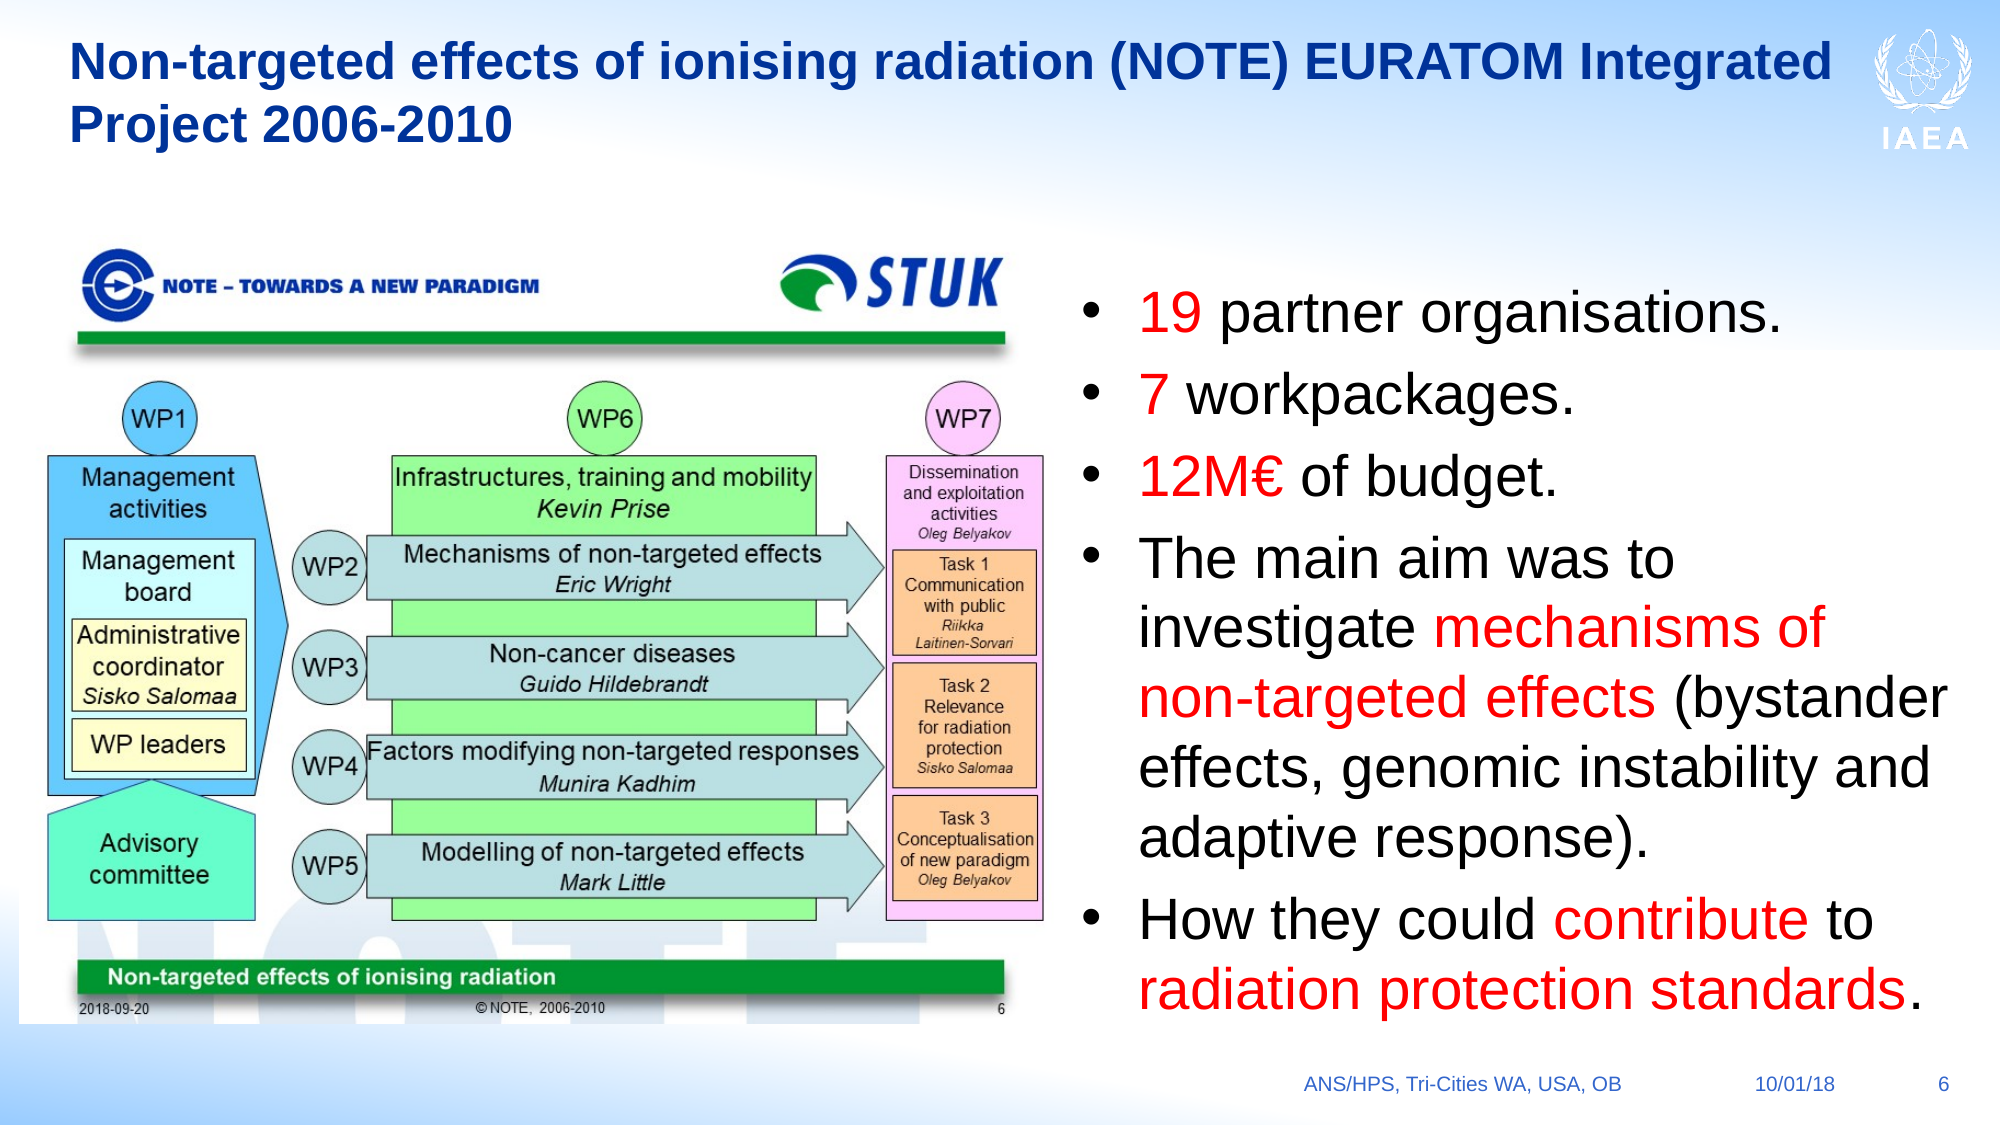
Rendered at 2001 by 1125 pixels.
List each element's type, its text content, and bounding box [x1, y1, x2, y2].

picture [1874, 29, 1972, 149]
list 19 partner organisations. 7 workpackages. 12M€ of budget. The main aim was to investigate mechanisms of non-targeted effects (bystander effects, genomic instability and adaptive response). How they could contribute to radiation protection standards. [1076, 267, 1969, 1020]
slide_number 6 [1853, 1063, 1965, 1112]
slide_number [1645, 1063, 1851, 1112]
title Non-targeted effects of ionising radiation (NOTE) EURATOM Integrated Project 2006-2010 [55, 19, 1851, 161]
picture [19, 235, 1071, 1025]
footer ANS/HPS, Tri-Cities WA, USA, OB [1283, 1063, 1637, 1112]
